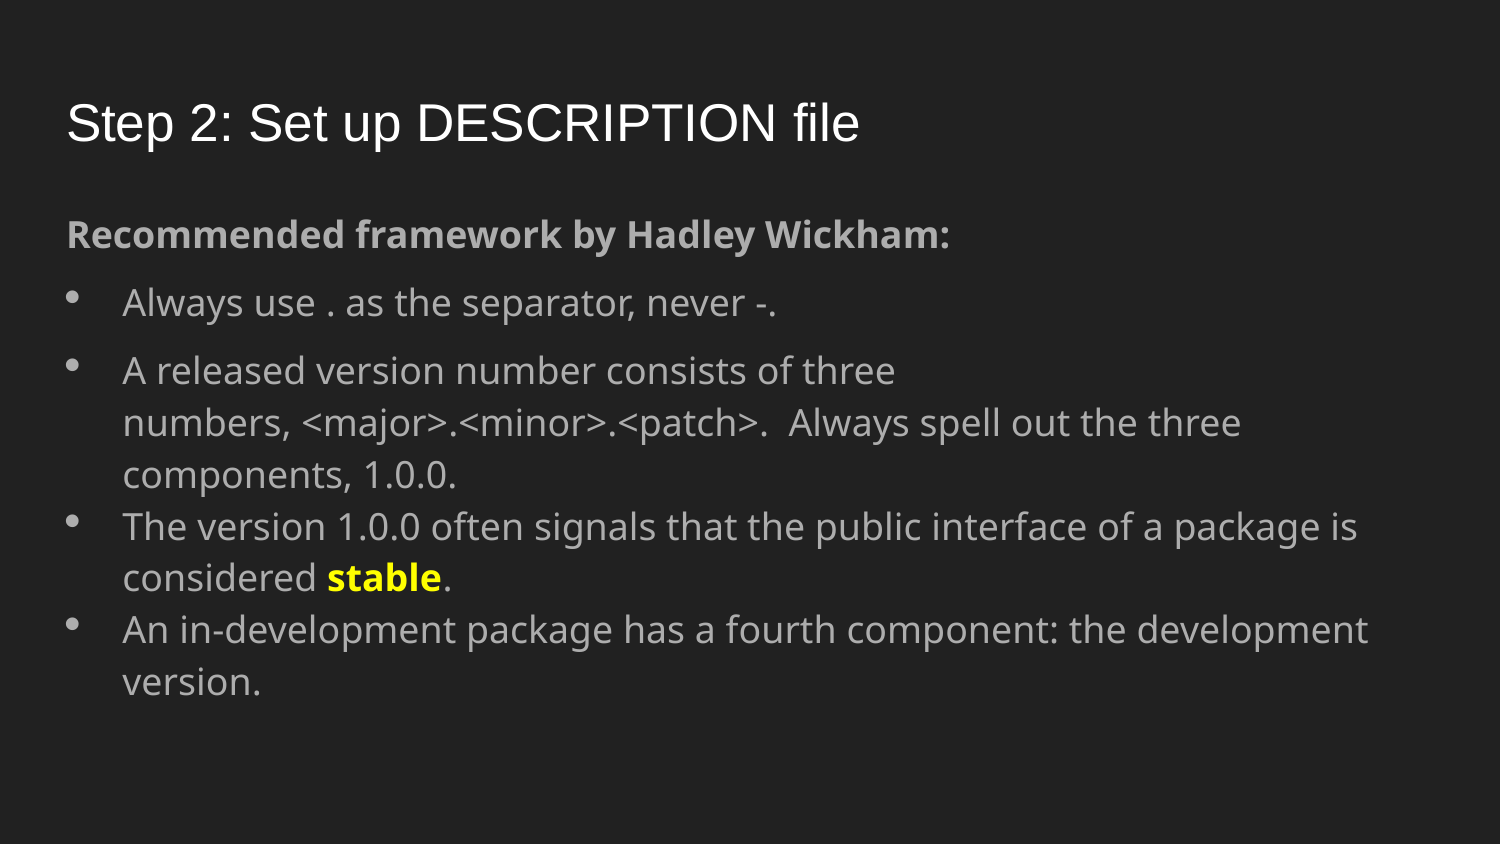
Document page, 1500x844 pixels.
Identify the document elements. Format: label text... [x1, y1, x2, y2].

list Recommended framework by Hadley Wickham: Always use . as the separator, never -. A released version number consists of three numbers, <major>.<minor>.<patch>. Always spell out the three components, 1.0.0. The version 1.0.0 often signals that the public interface of a package is considered stable. An in-development package has a fourth component: the development version. [51, 189, 1449, 750]
title Step 2: Set up DESCRIPTION file [51, 72, 1449, 167]
